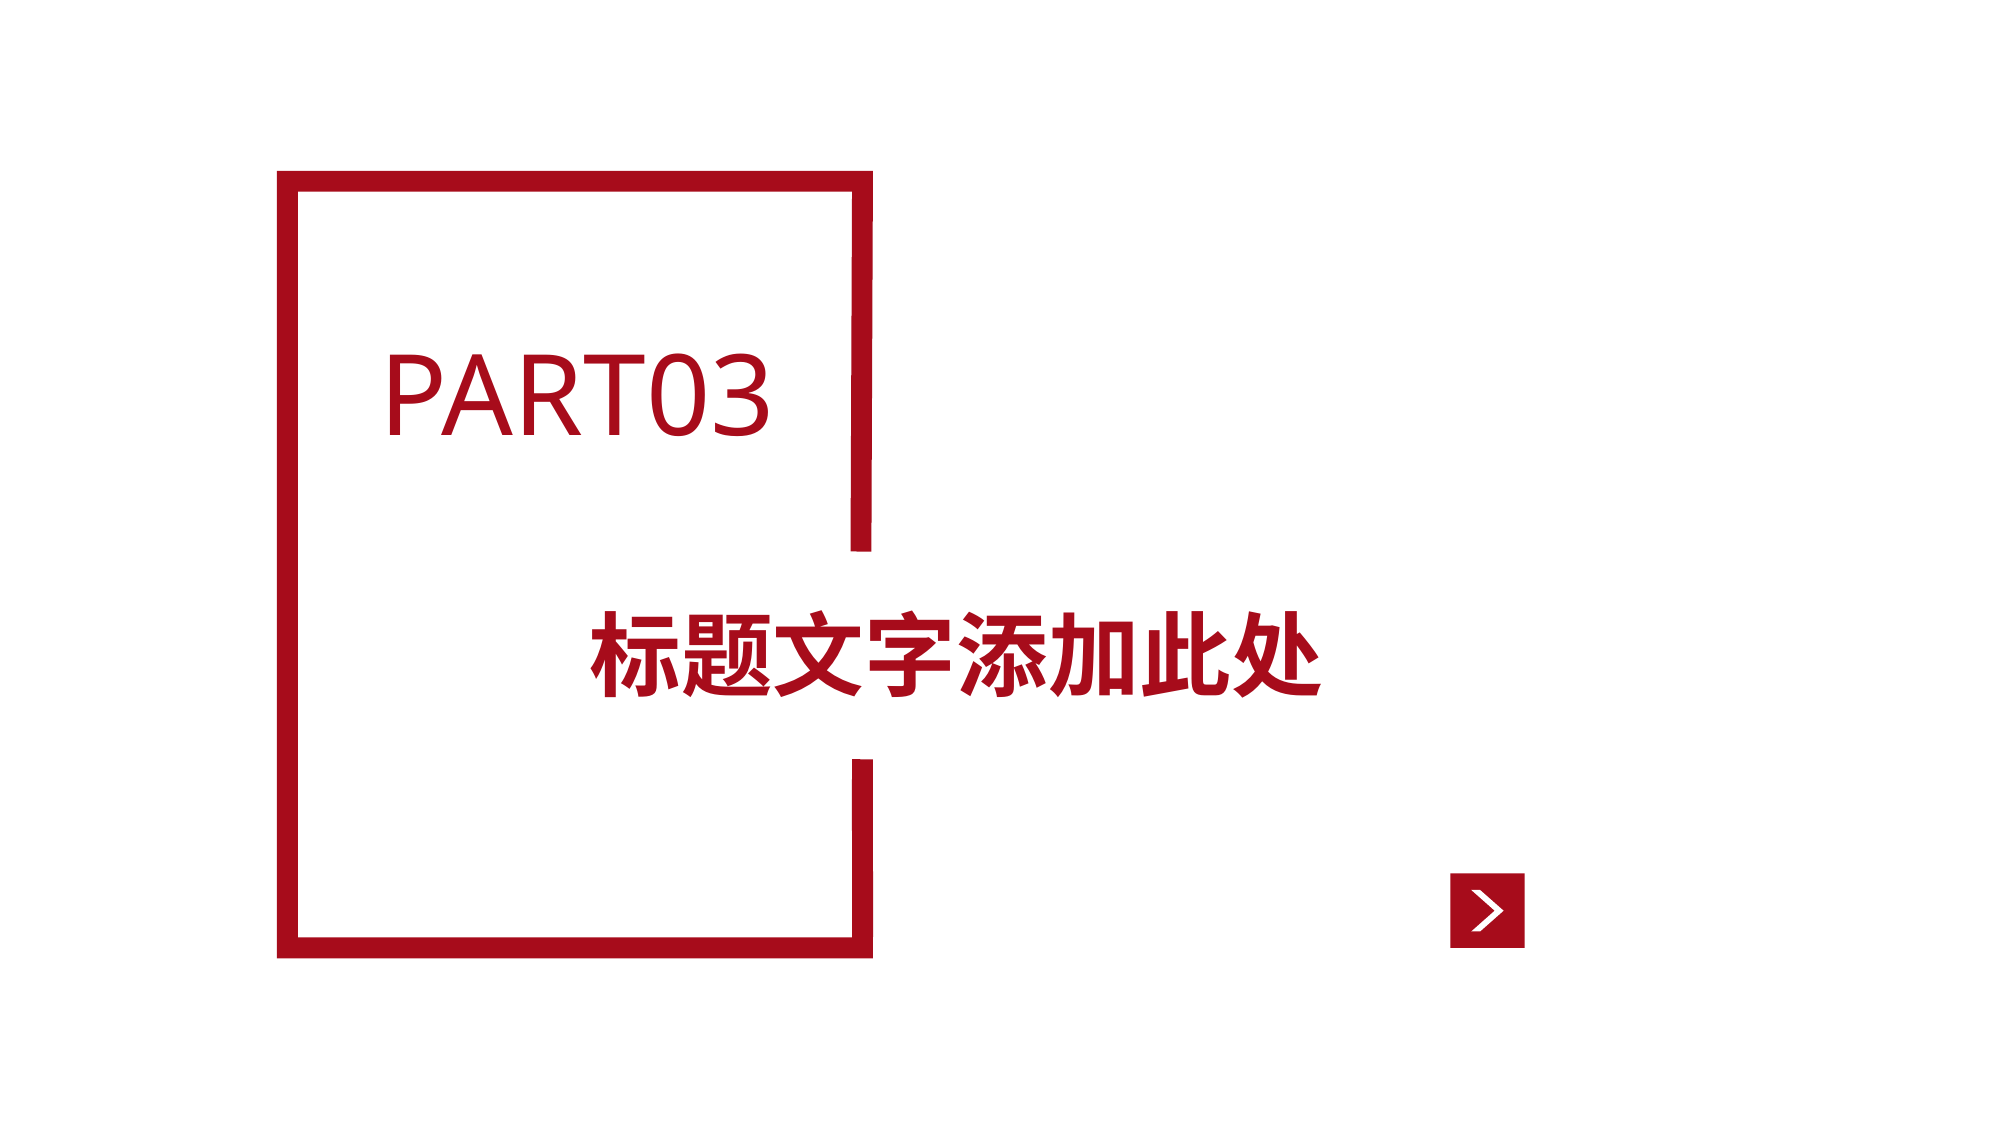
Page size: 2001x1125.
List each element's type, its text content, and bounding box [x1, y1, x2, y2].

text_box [1450, 873, 1525, 948]
text_box 标题文字添加此处 [574, 590, 1533, 716]
text_box [286, 180, 864, 949]
text_box PART03 [364, 315, 1097, 466]
